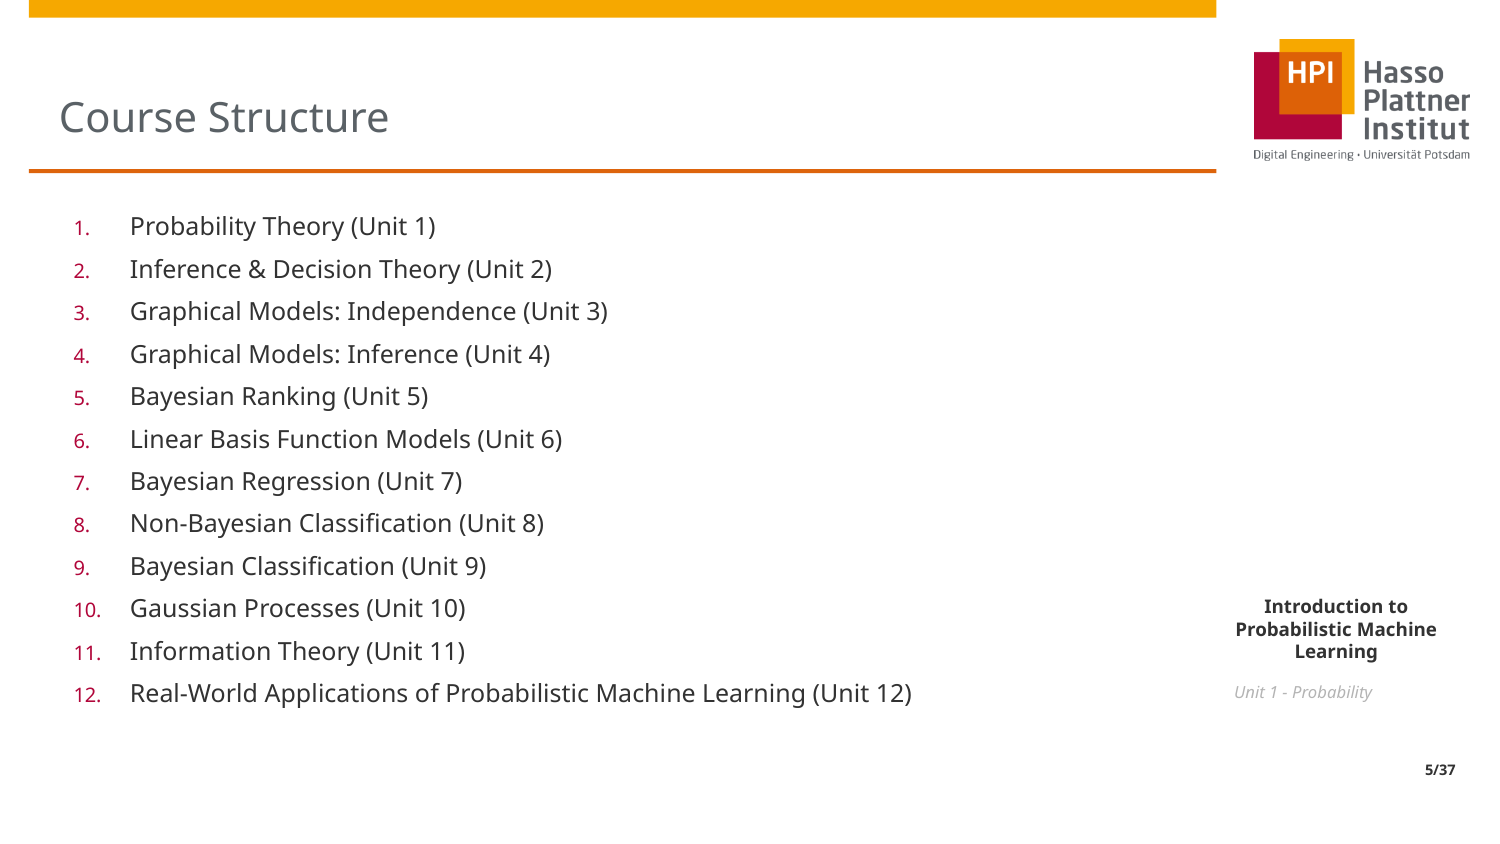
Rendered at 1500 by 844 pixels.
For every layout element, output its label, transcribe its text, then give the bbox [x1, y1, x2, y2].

list Probability Theory (Unit 1) Inference & Decision Theory (Unit 2) Graphical Models: Independence (Unit 3) Graphical Models: Inference (Unit 4) Bayesian Ranking (Unit 5) Linear Basis Function Models (Unit 6) Bayesian Regression (Unit 7) Non-Bayesian Classification (Unit 8) Bayesian Classification (Unit 9) Gaussian Processes (Unit 10) Information Theory (Unit 11) Real-World Applications of Probabilistic Machine Learning (Unit 12) [58, 203, 1187, 788]
title Course Structure [58, 17, 1187, 170]
picture [1254, 39, 1470, 161]
